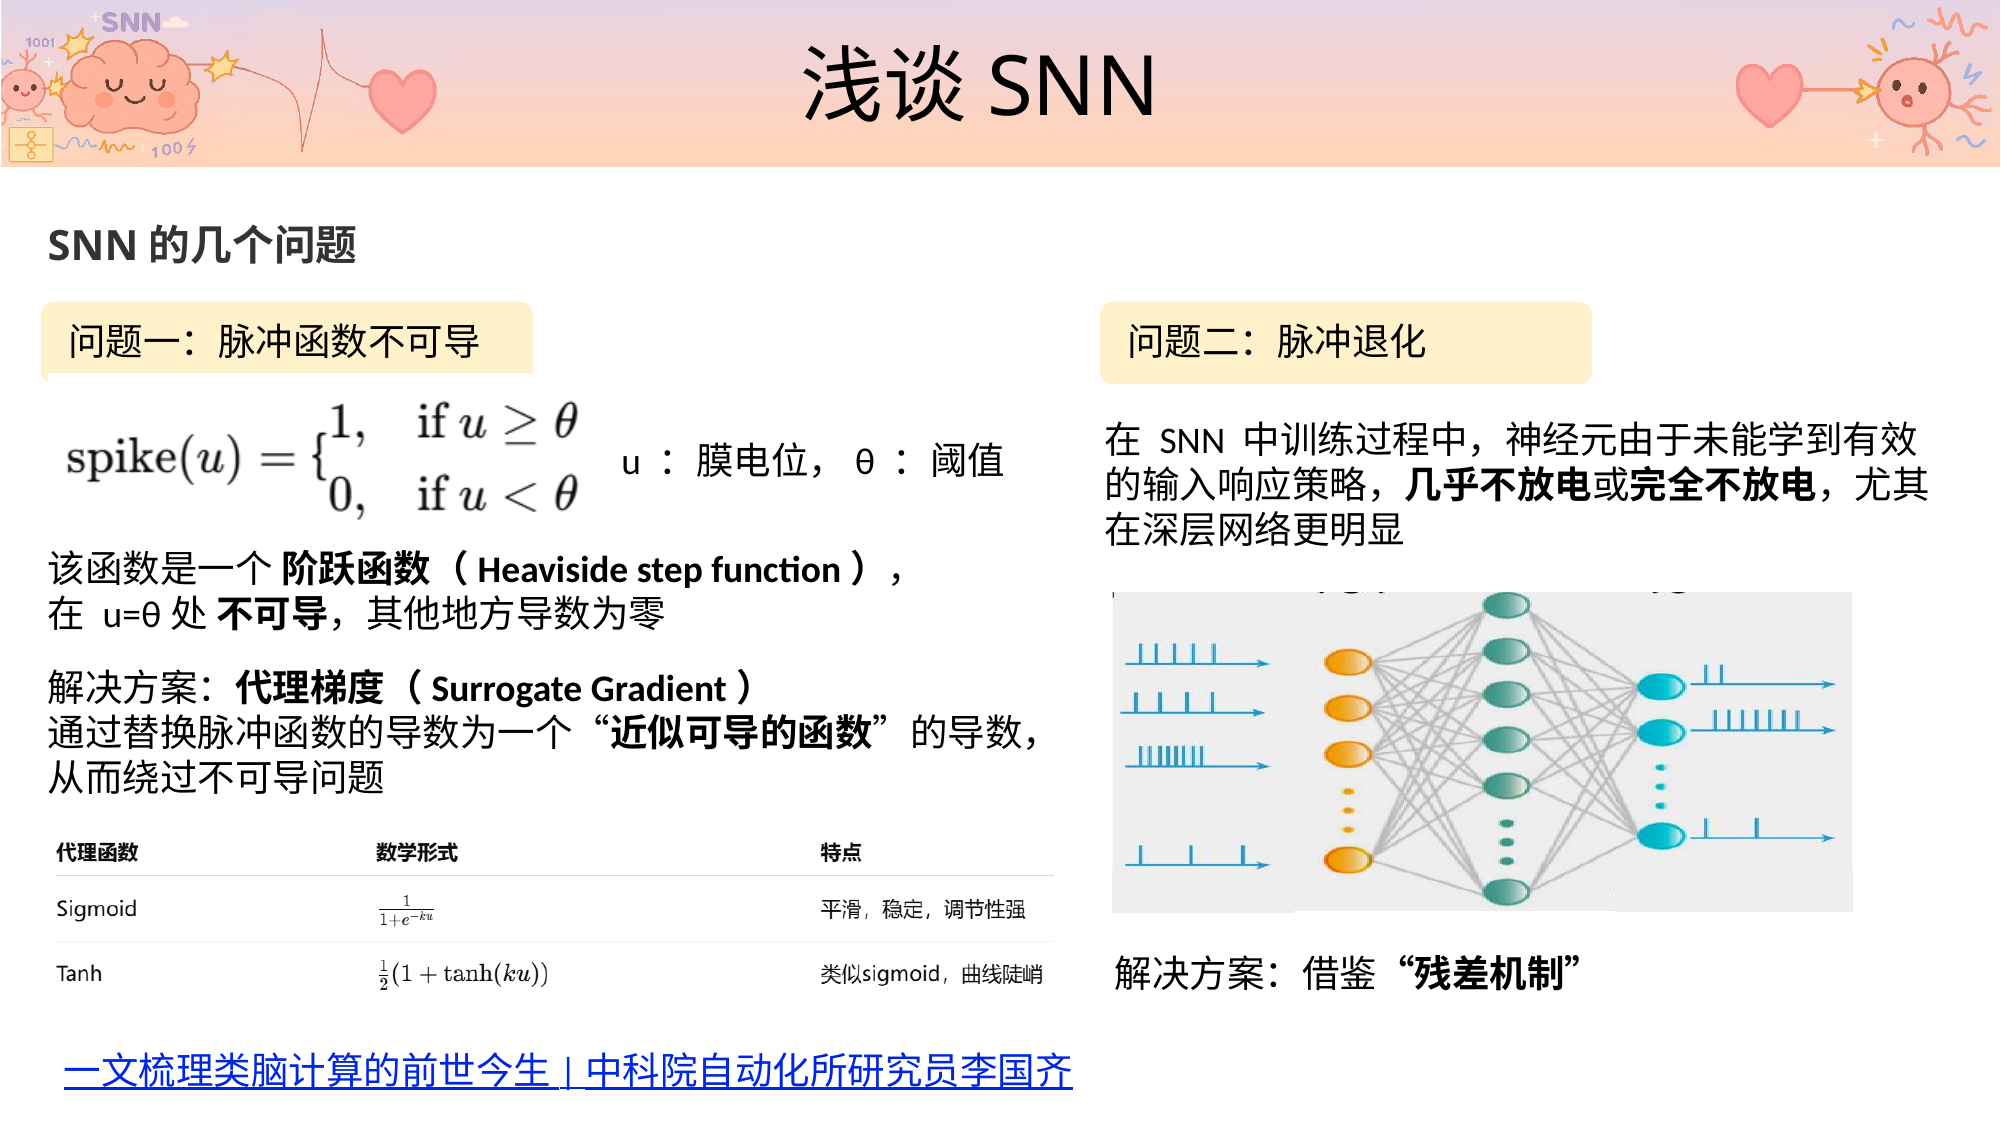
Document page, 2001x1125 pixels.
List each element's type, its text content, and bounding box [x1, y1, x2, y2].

text_box 该函数是一个 阶跃函数（Heaviside step function），在 u=θ处 不可导，其他地方导数为零 [32, 537, 910, 643]
text_box SNN的几个问题 [32, 211, 853, 276]
text_box [1098, 300, 1594, 386]
text_box [39, 300, 535, 384]
text_box 在 SNN 中训练过程中，神经元由于未能学到有效的输入响应策略，几乎不放电或完全不放电，尤其在深层网络更明显 [1089, 408, 1967, 559]
picture [0, 0, 2000, 167]
text_box 问题二：脉冲退化 [1112, 310, 1497, 371]
picture [40, 826, 1055, 1001]
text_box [1112, 591, 1853, 914]
text_box 解决方案：代理梯度（Surrogate Gradient） 通过替换脉冲函数的导数为一个“近似可导的函数”的导数，从而绕过不可导问题 [33, 656, 1054, 807]
text_box 问题一：脉冲函数不可导 [53, 310, 561, 371]
text_box 解决方案：借鉴“残差机制” [1099, 942, 1773, 1003]
picture [48, 373, 608, 545]
text_box u ：膜电位，θ ：阈值 [608, 429, 1089, 490]
text_box 一文梳理类脑计算的前世今生 | 中科院自动化所研究员李国齐 [48, 1039, 1180, 1109]
